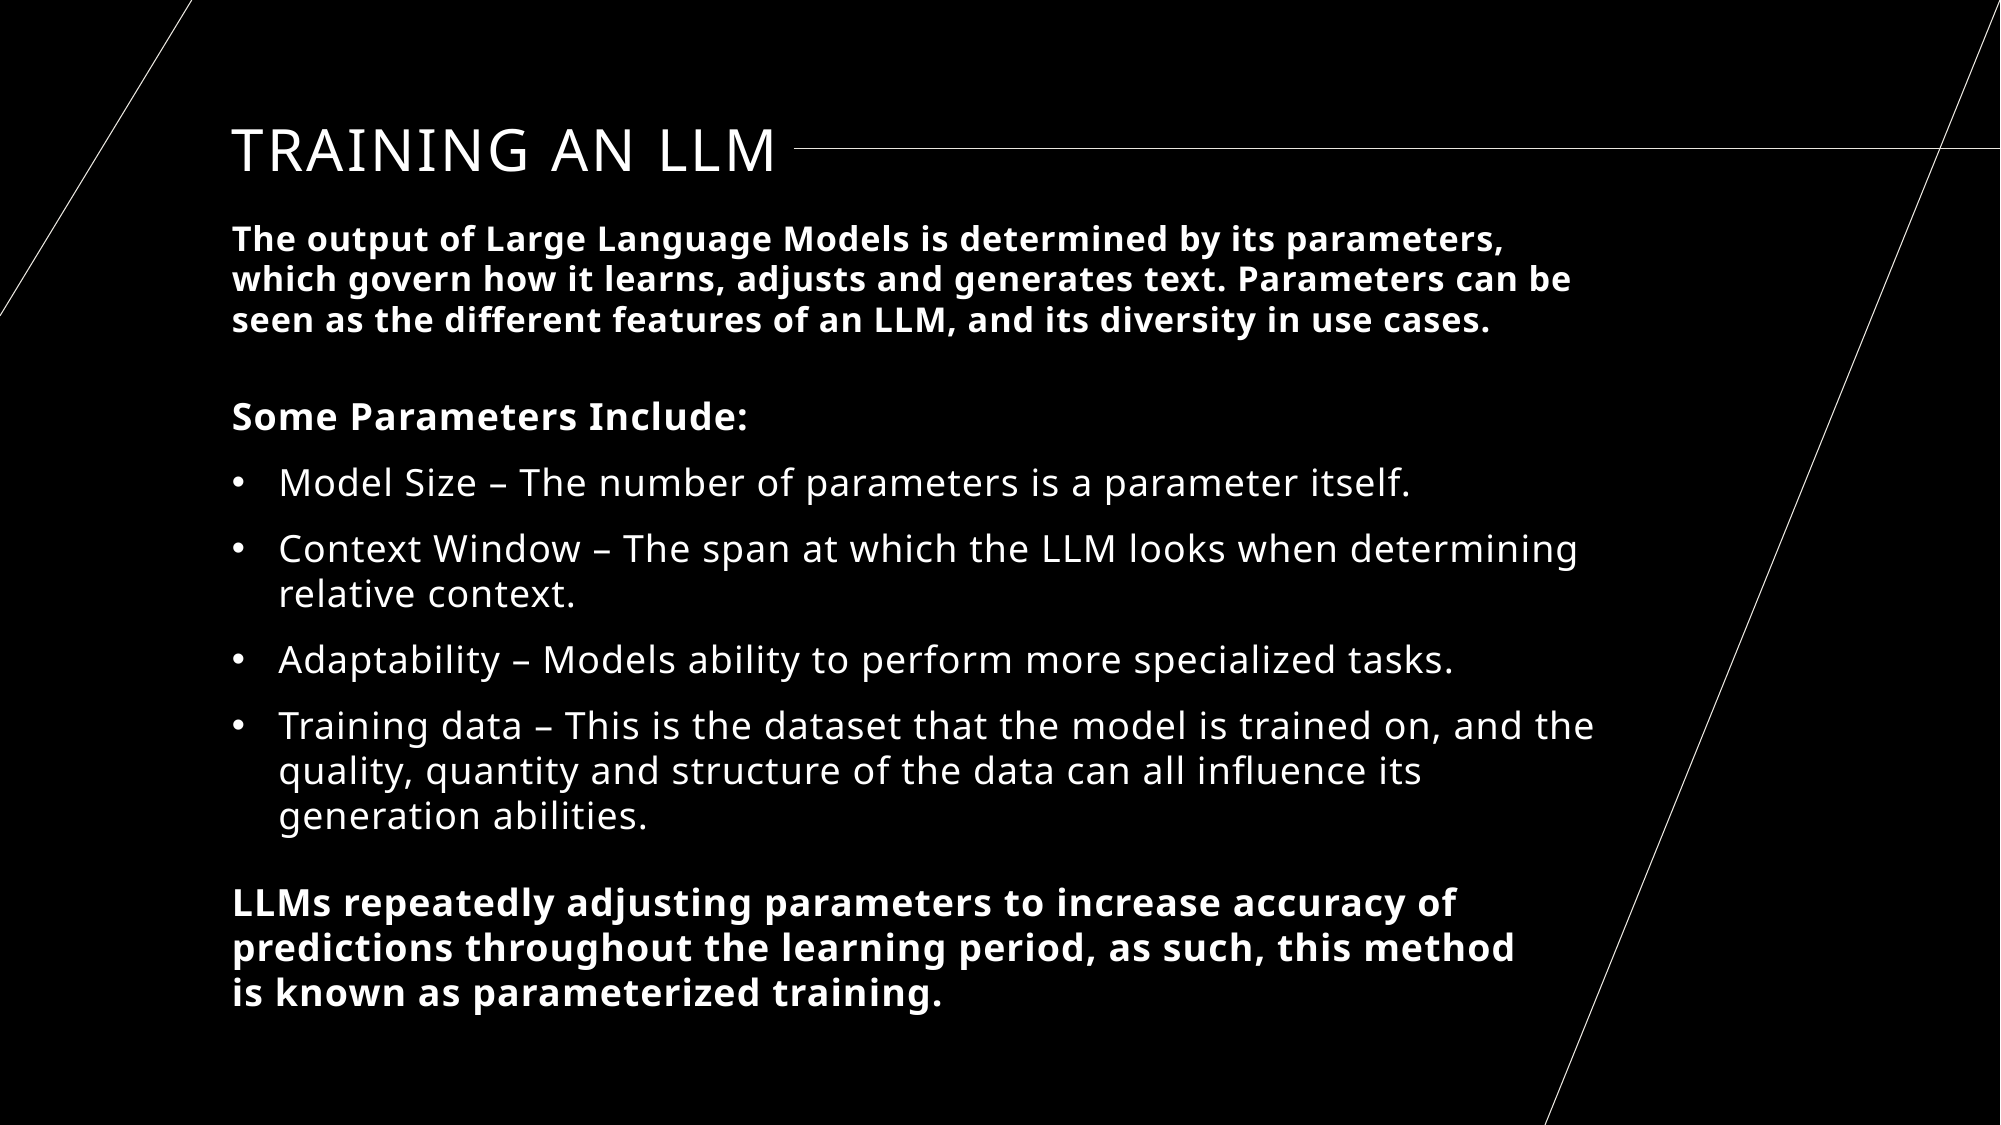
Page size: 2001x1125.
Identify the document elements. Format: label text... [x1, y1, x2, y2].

list Some Parameters Include: Model Size – The number of parameters is a parameter itself. Context Window – The span at which the LLM looks when determining relative context. Adaptability – Models ability to perform more specialized tasks. Training data – This is the dataset that the model is trained on, and the quality, quantity and structure of the data can all influence its generation abilities. [216, 386, 1544, 871]
text_box LLMs repeatedly adjusting parameters to increase accuracy of predictions throughout the learning period, as such, this method is known as parameterized training. [216, 871, 1544, 1125]
text_box The output of Large Language Models is determined by its parameters, which govern how it learns, adjusts and generates text. Parameters can be seen as the different features of an LLM, and its diversity in use cases. [216, 209, 1544, 386]
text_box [1544, 0, 2000, 1125]
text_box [0, 0, 192, 316]
title TRAINING AN LLM [216, 101, 1413, 193]
